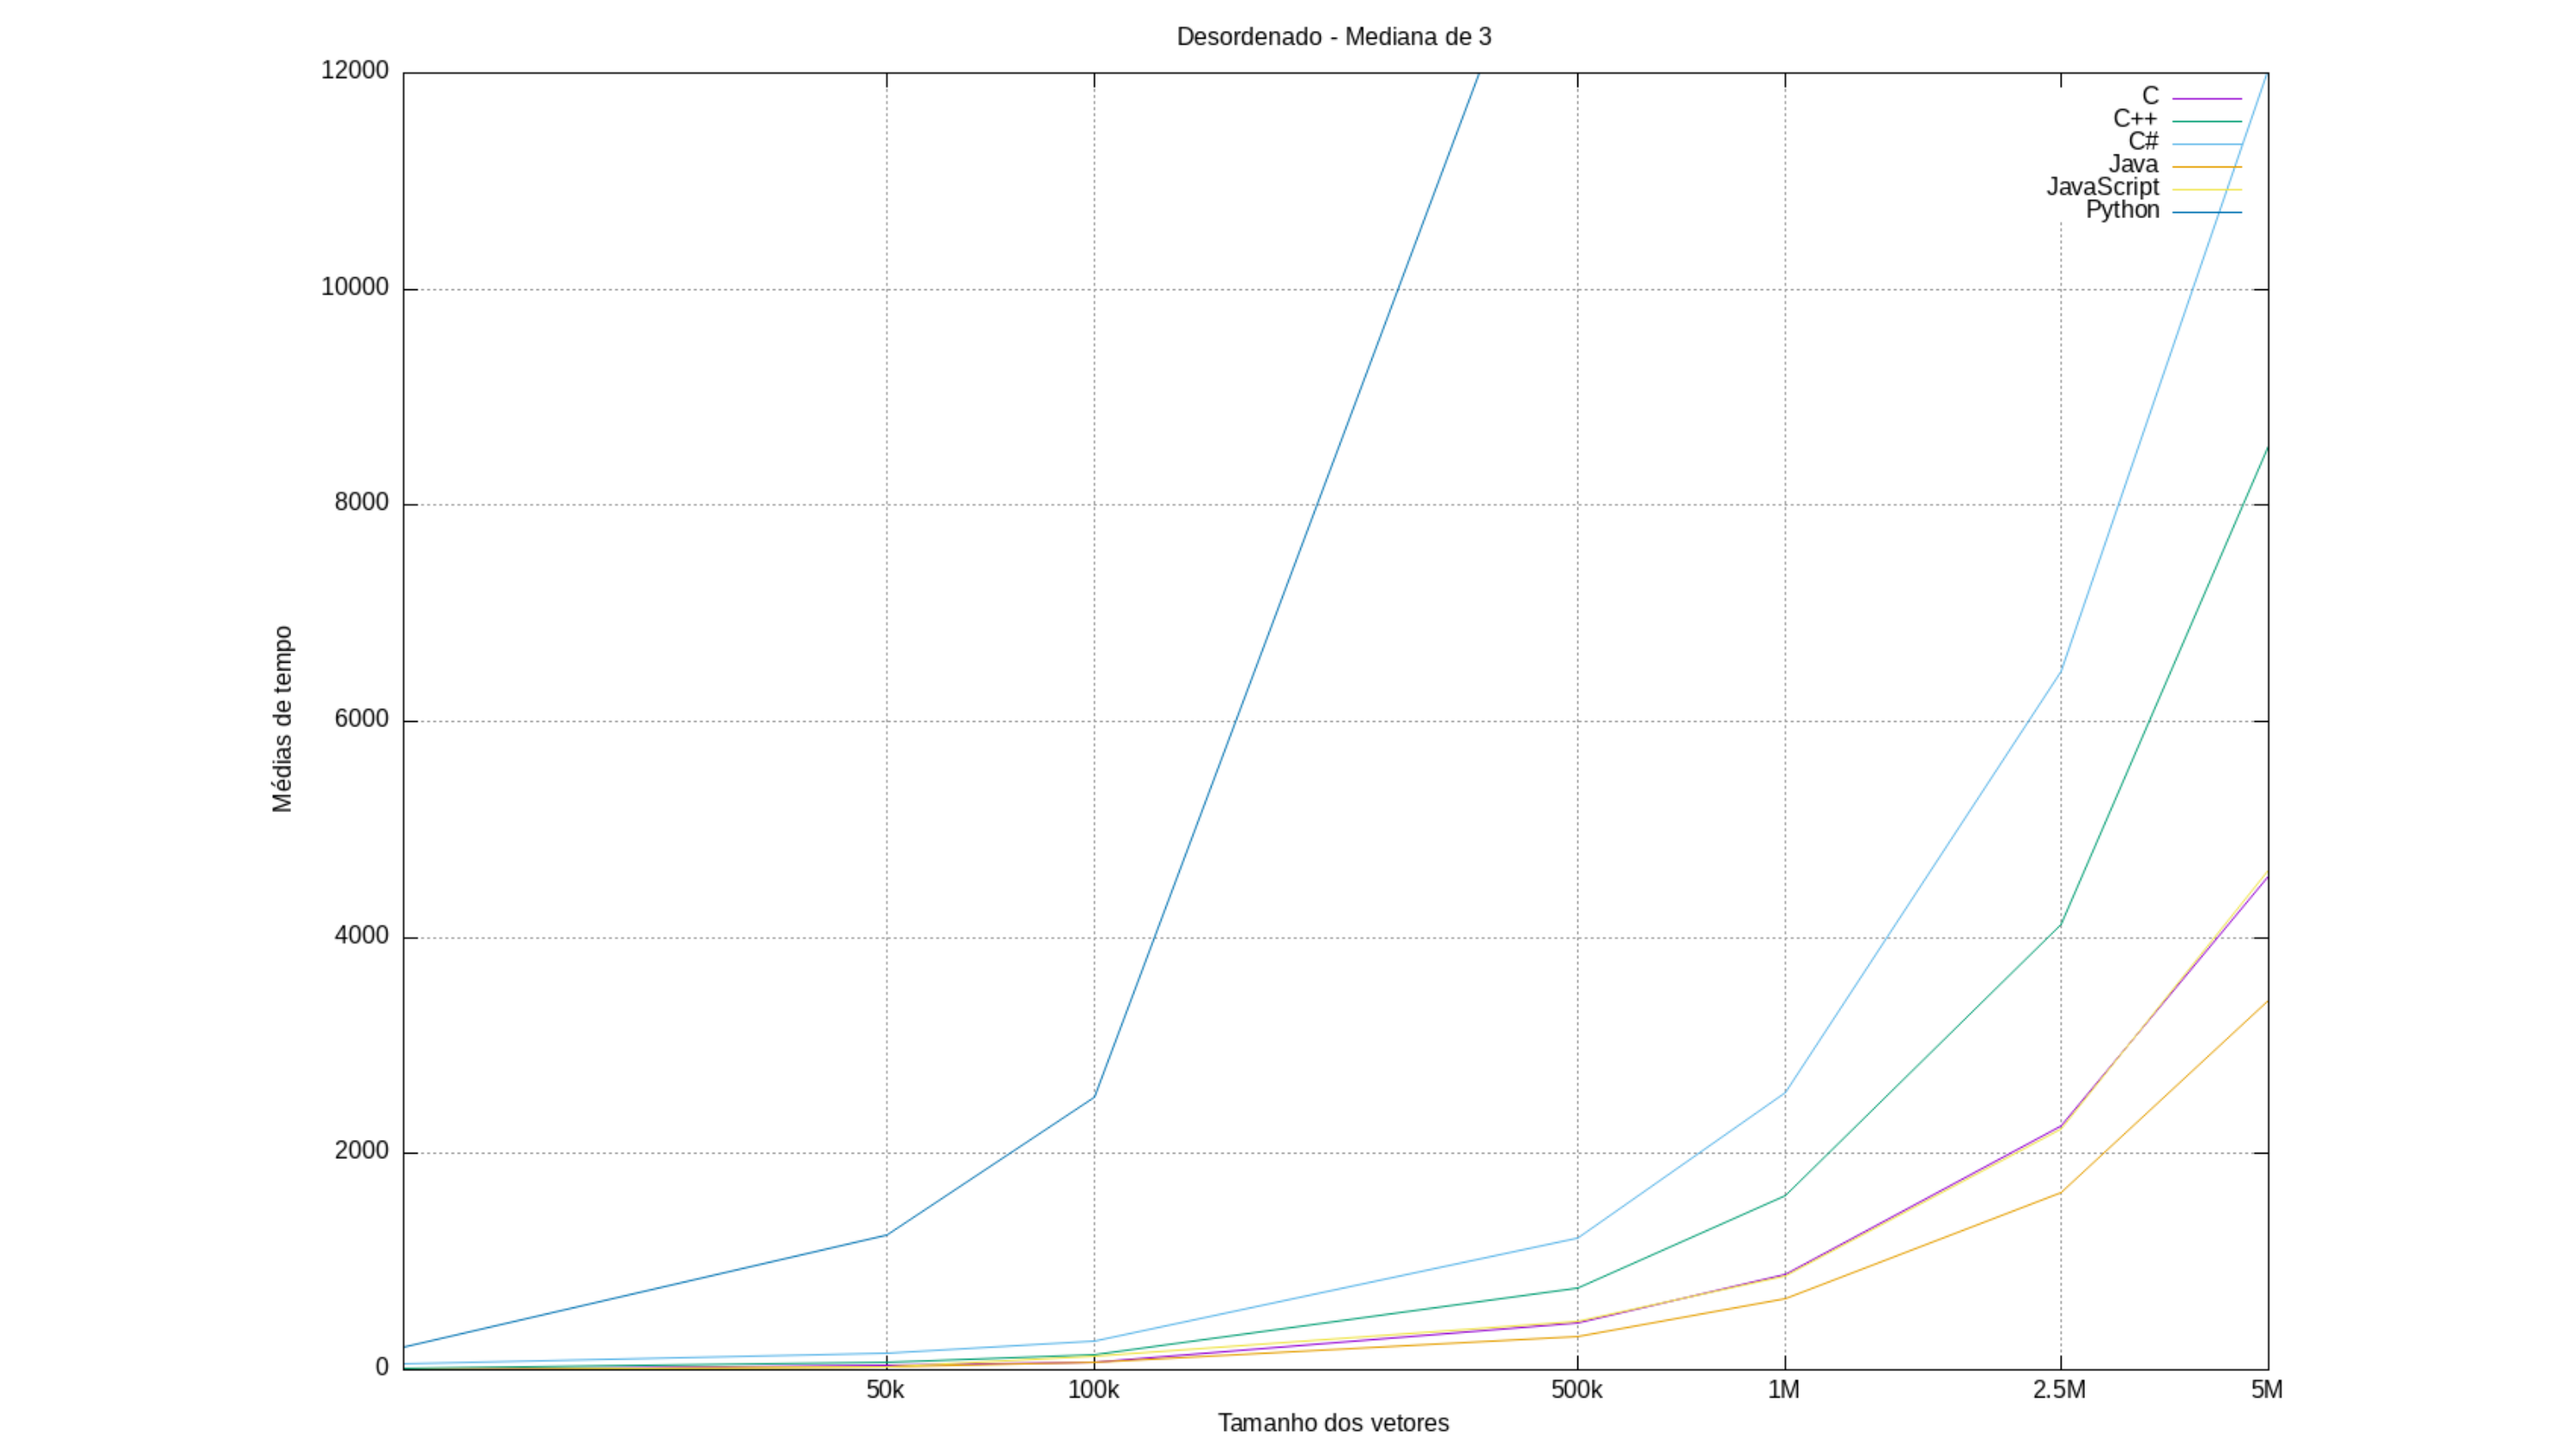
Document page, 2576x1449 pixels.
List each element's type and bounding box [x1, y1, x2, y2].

text_box [265, 12, 2311, 1437]
